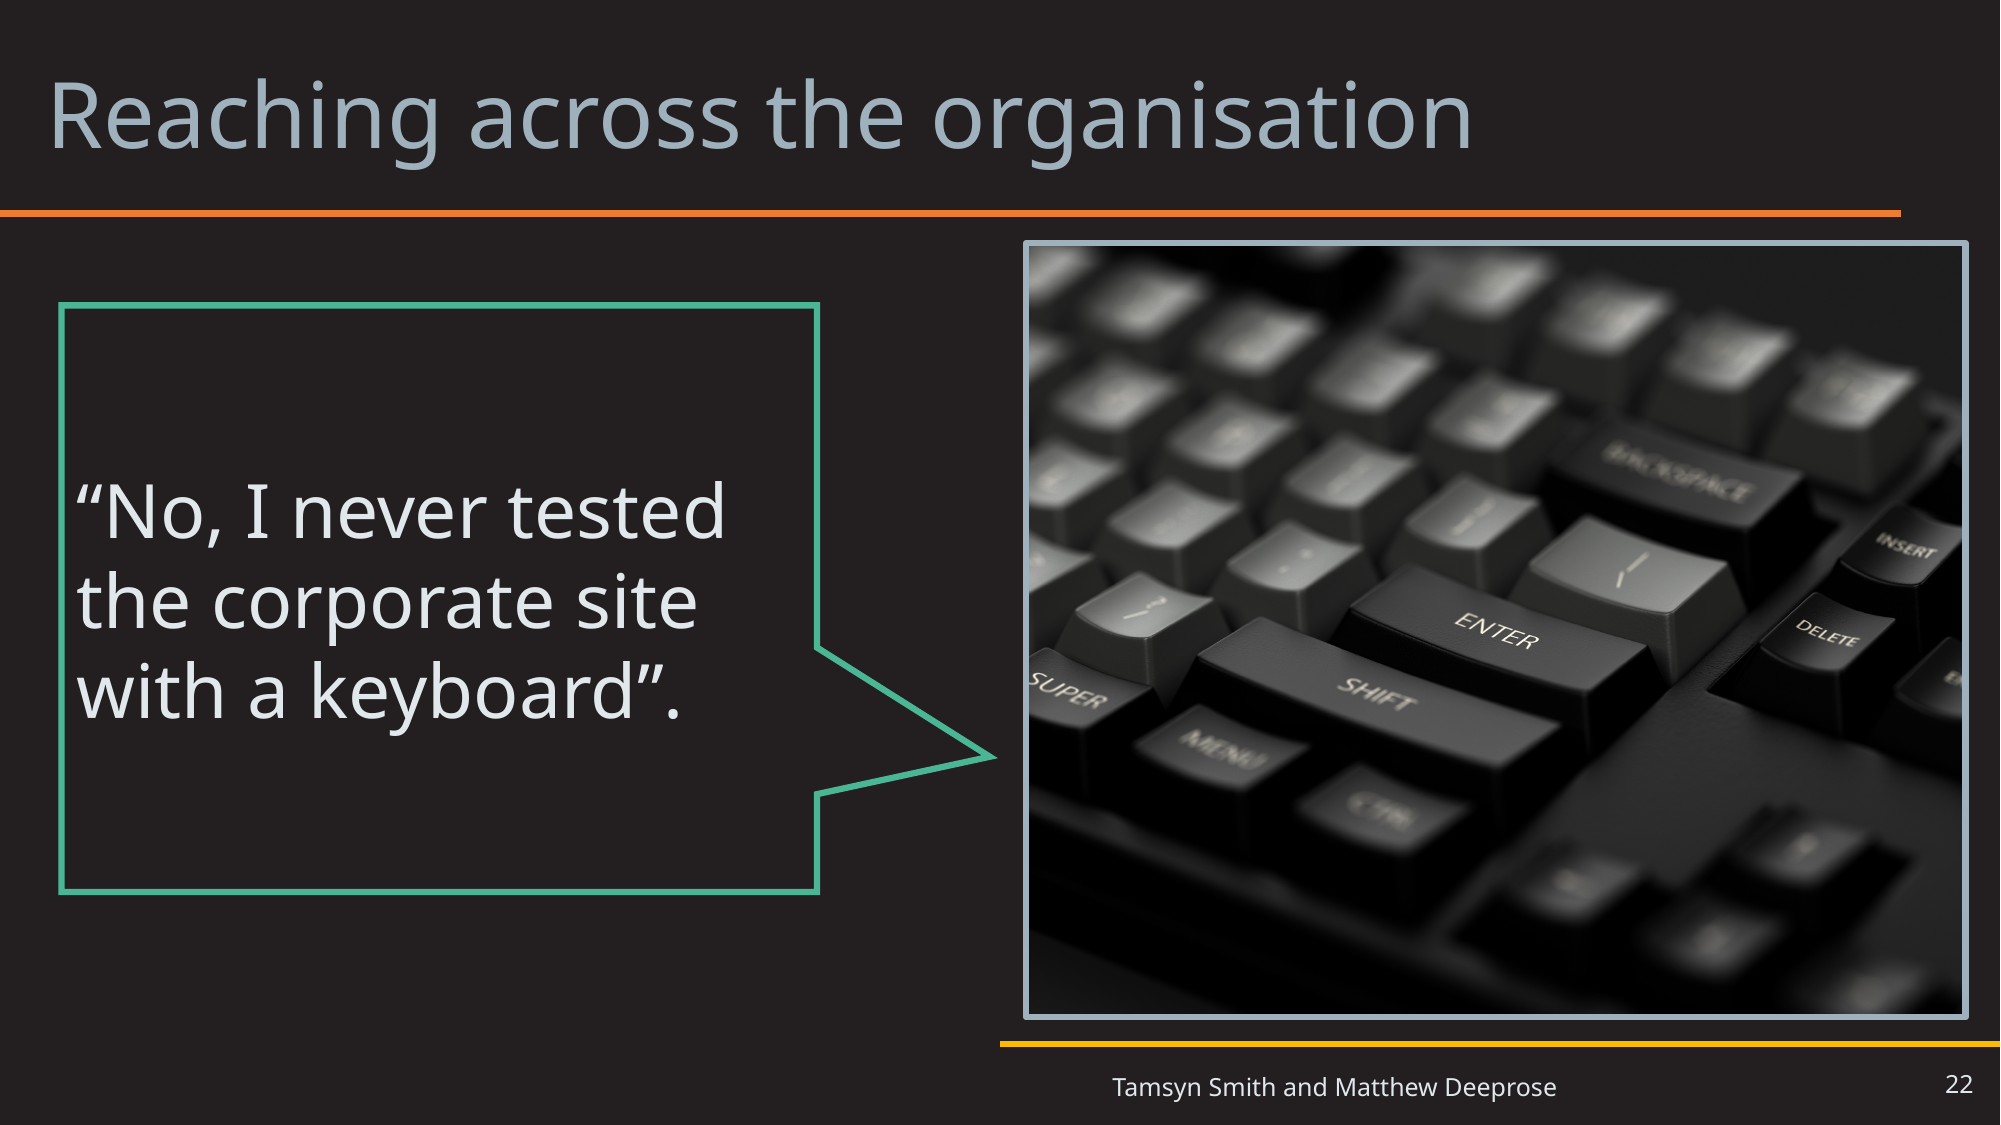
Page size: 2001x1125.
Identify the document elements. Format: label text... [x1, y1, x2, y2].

footer Tamsyn Smith and Matthew Deeprose [1097, 1055, 1803, 1117]
title Reaching across the organisation 2 [31, 24, 1963, 214]
text_box “No, I never tested the corporate site with a keyboard”. [60, 304, 993, 894]
slide_number 22 [1840, 1055, 1989, 1117]
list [1029, 246, 1963, 1015]
